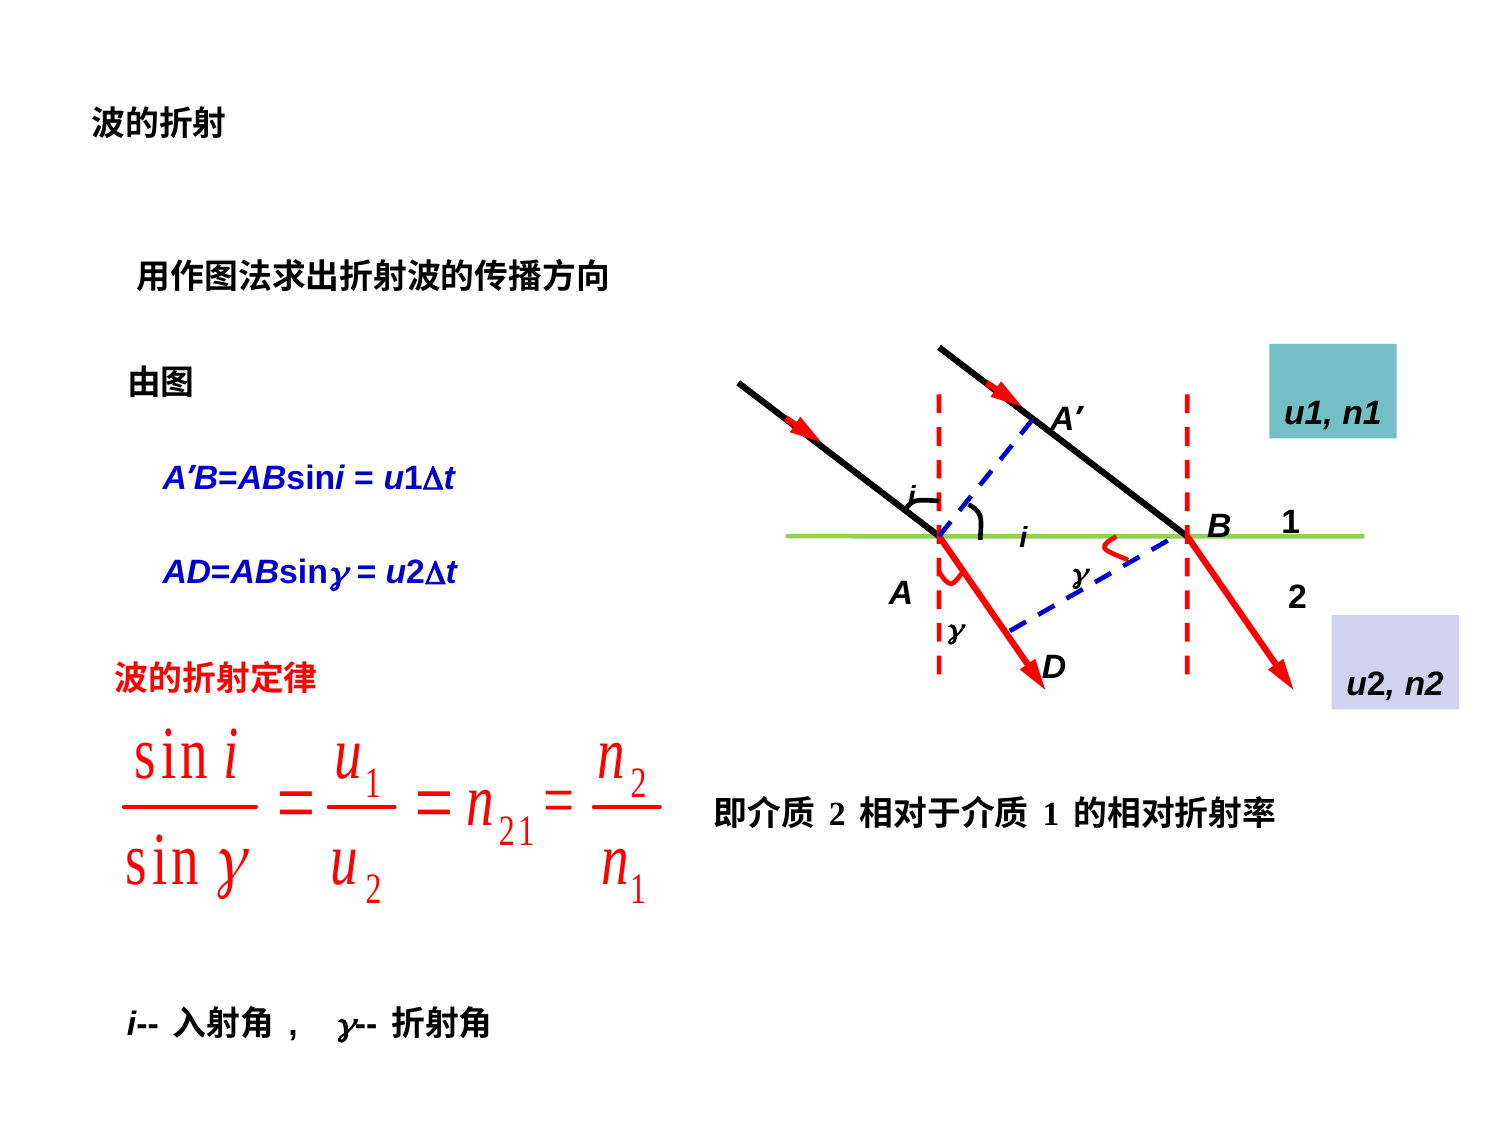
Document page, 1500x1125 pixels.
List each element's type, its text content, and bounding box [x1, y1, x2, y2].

text_box u1, n1 [1269, 343, 1397, 439]
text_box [968, 477, 1046, 554]
text_box u2, n2 [1331, 615, 1459, 710]
text_box 由图 [112, 314, 503, 409]
text_box 半波损失 [965, 479, 1130, 595]
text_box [738, 347, 1365, 691]
text_box AD=ABsin = u2t [147, 503, 732, 598]
text_box A’B=ABsini = u1t [147, 408, 732, 503]
text_box 波的折射 [76, 54, 552, 150]
text_box 波的折射定律 [100, 609, 585, 704]
text_box i--入射角, --折射角 [112, 954, 863, 1050]
text_box 用作图法求出折射波的传播方向 [100, 208, 1308, 303]
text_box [111, 706, 669, 916]
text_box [1053, 512, 1129, 589]
text_box 即介质2相对于介质1的相对折射率 [698, 745, 1453, 840]
